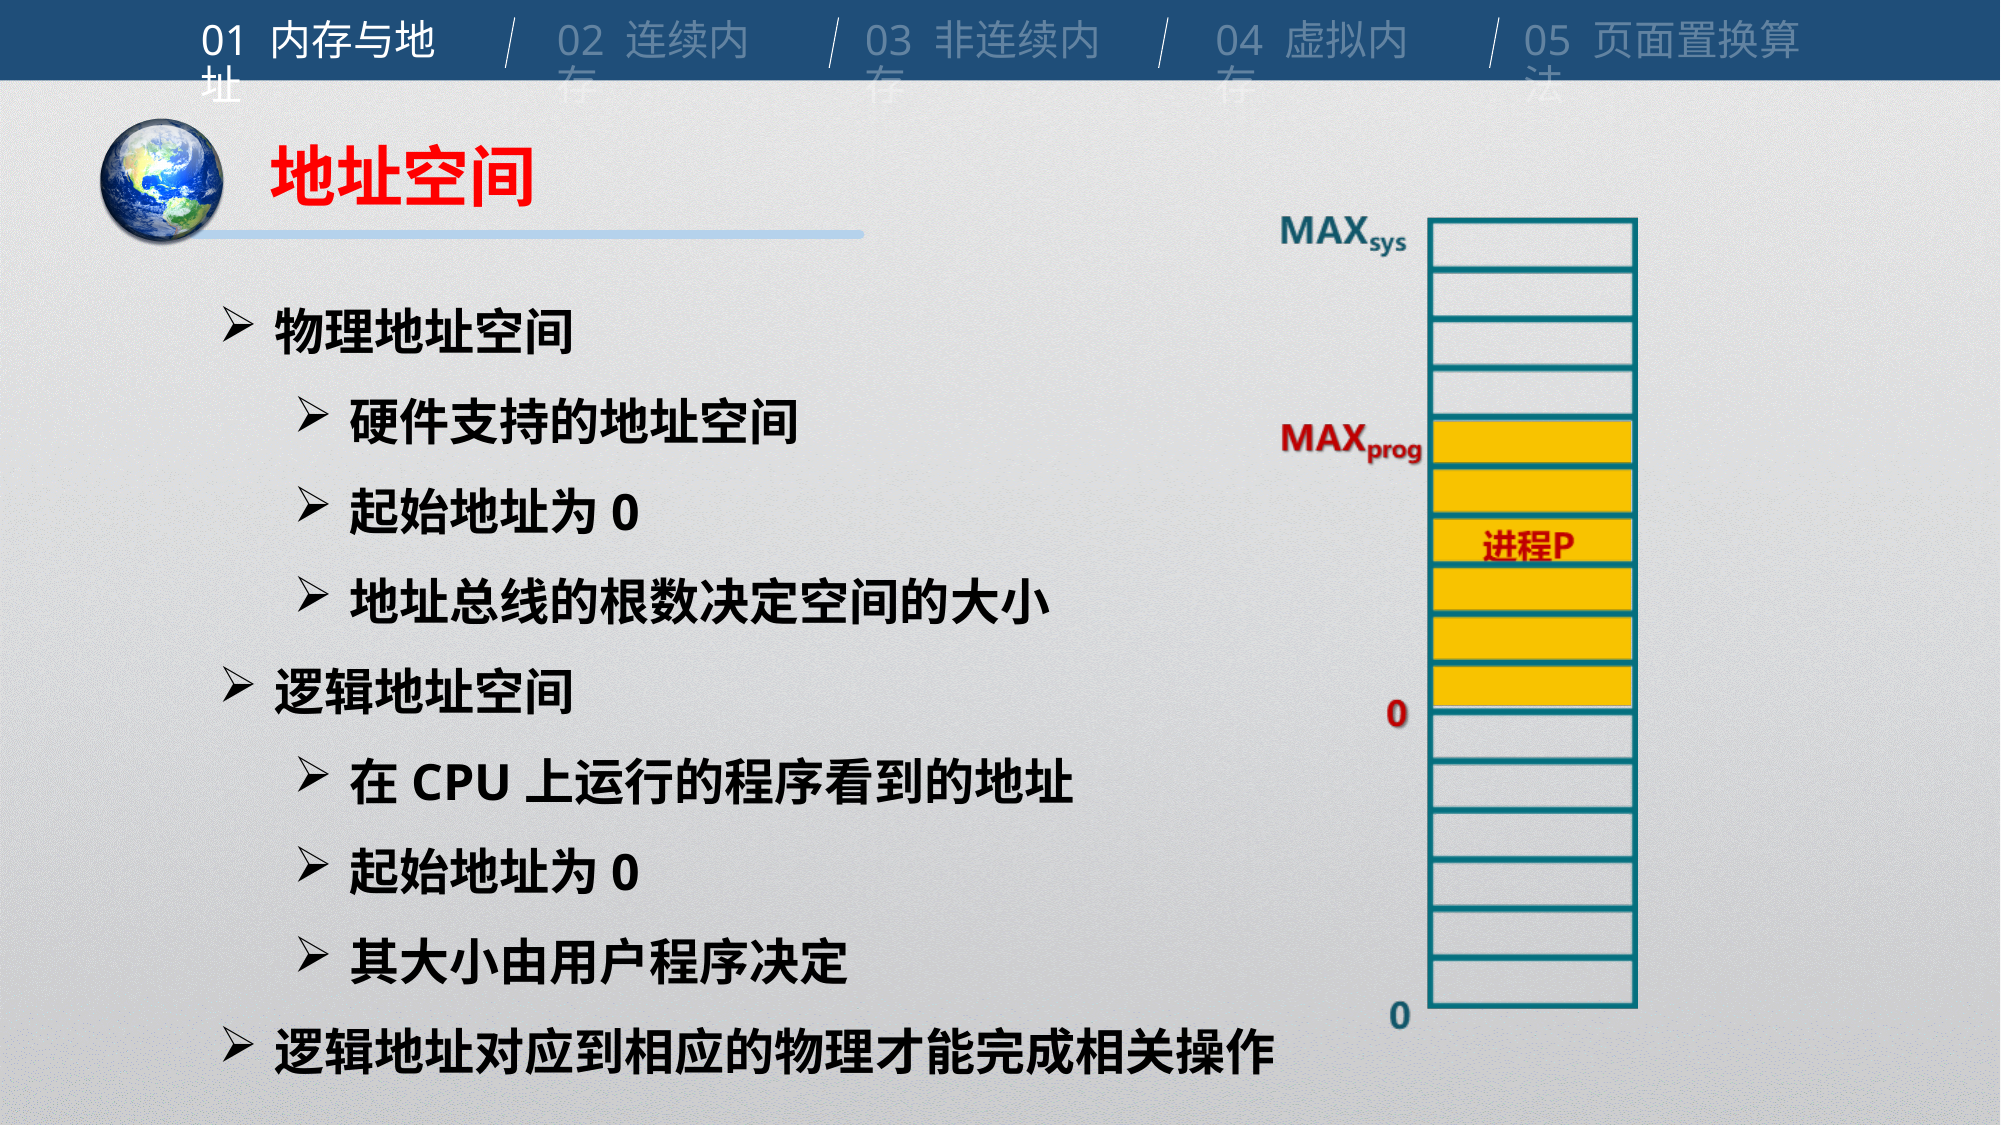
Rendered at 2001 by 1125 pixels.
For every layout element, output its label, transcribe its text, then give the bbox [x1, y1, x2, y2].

picture [0, 0, 2001, 1125]
list 03 非连续内存 [850, 11, 1150, 73]
list 01 内存与地址 [186, 11, 491, 73]
text_box 物理地址空间 硬件支持的地址空间 起始地址为0 地址总线的根数决定空间的大小 逻辑地址空间 在CPU上运行的程序看到的地址 起始地址为0 其大小由用户程序决定 逻辑地址对应到相应的物理才能完成相关操作 [203, 263, 1290, 1089]
list 04 虚拟内存 [1200, 11, 1458, 73]
list 02 连续内存 [542, 11, 799, 73]
list 地址空间 [254, 136, 555, 225]
list 05 页面置换算法 [1508, 11, 1850, 73]
